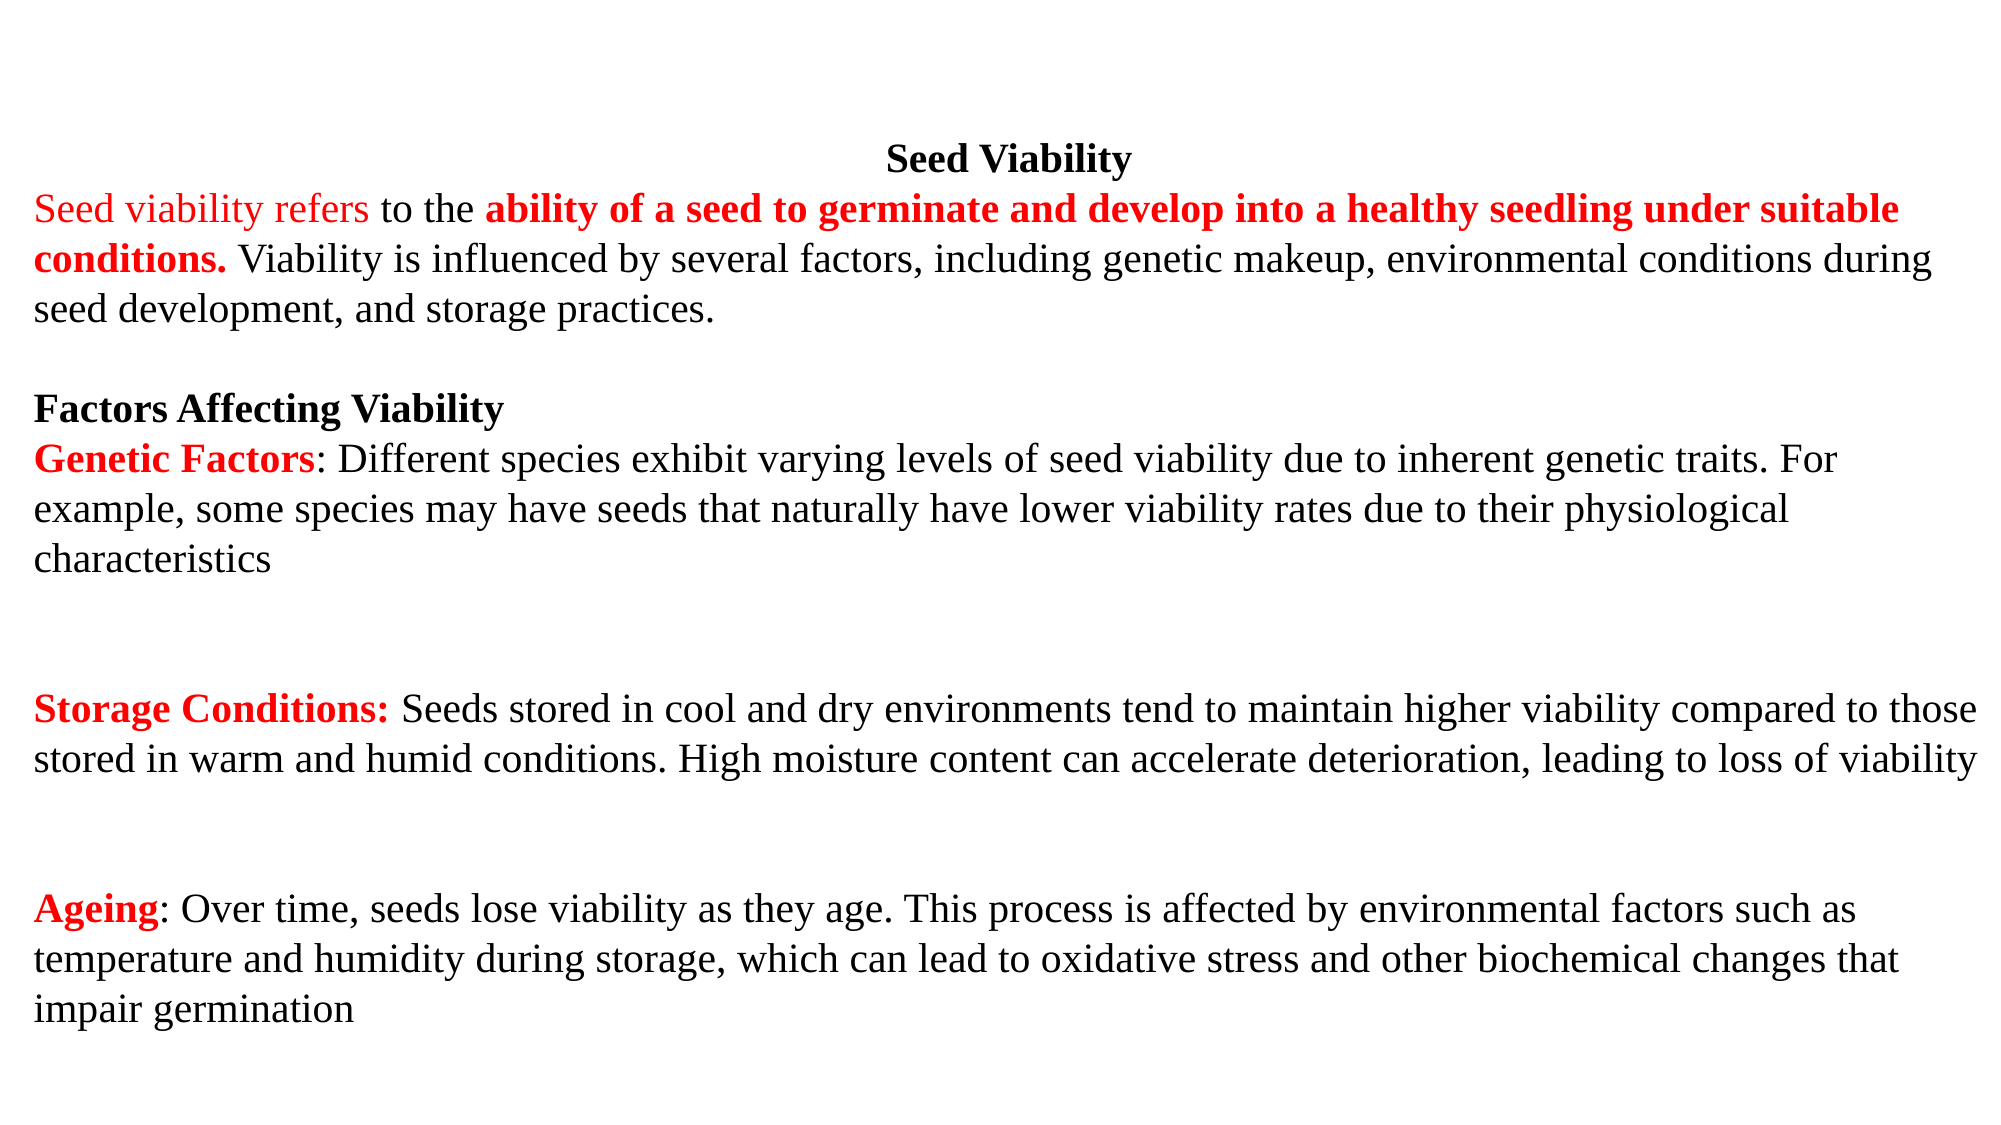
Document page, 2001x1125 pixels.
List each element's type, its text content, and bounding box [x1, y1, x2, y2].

text_box Seed Viability Seed viability refers to the ability of a seed to germinate and develop into a healthy seedling under suitable conditions. Viability is influenced by several factors, including genetic makeup, environmental conditions during seed development, and storage practices. Factors Affecting Viability Genetic Factors: Different species exhibit varying levels of seed viability due to inherent genetic traits. For example, some species may have seeds that naturally have lower viability rates due to their physiological characteristics Storage Conditions: Seeds stored in cool and dry environments tend to maintain higher viability compared to those stored in warm and humid conditions. High moisture content can accelerate deterioration, leading to loss of viability Ageing: Over time, seeds lose viability as they age. This process is affected by environmental factors such as temperature and humidity during storage, which can lead to oxidative stress and other biochemical changes that impair germination [18, 123, 2000, 1039]
